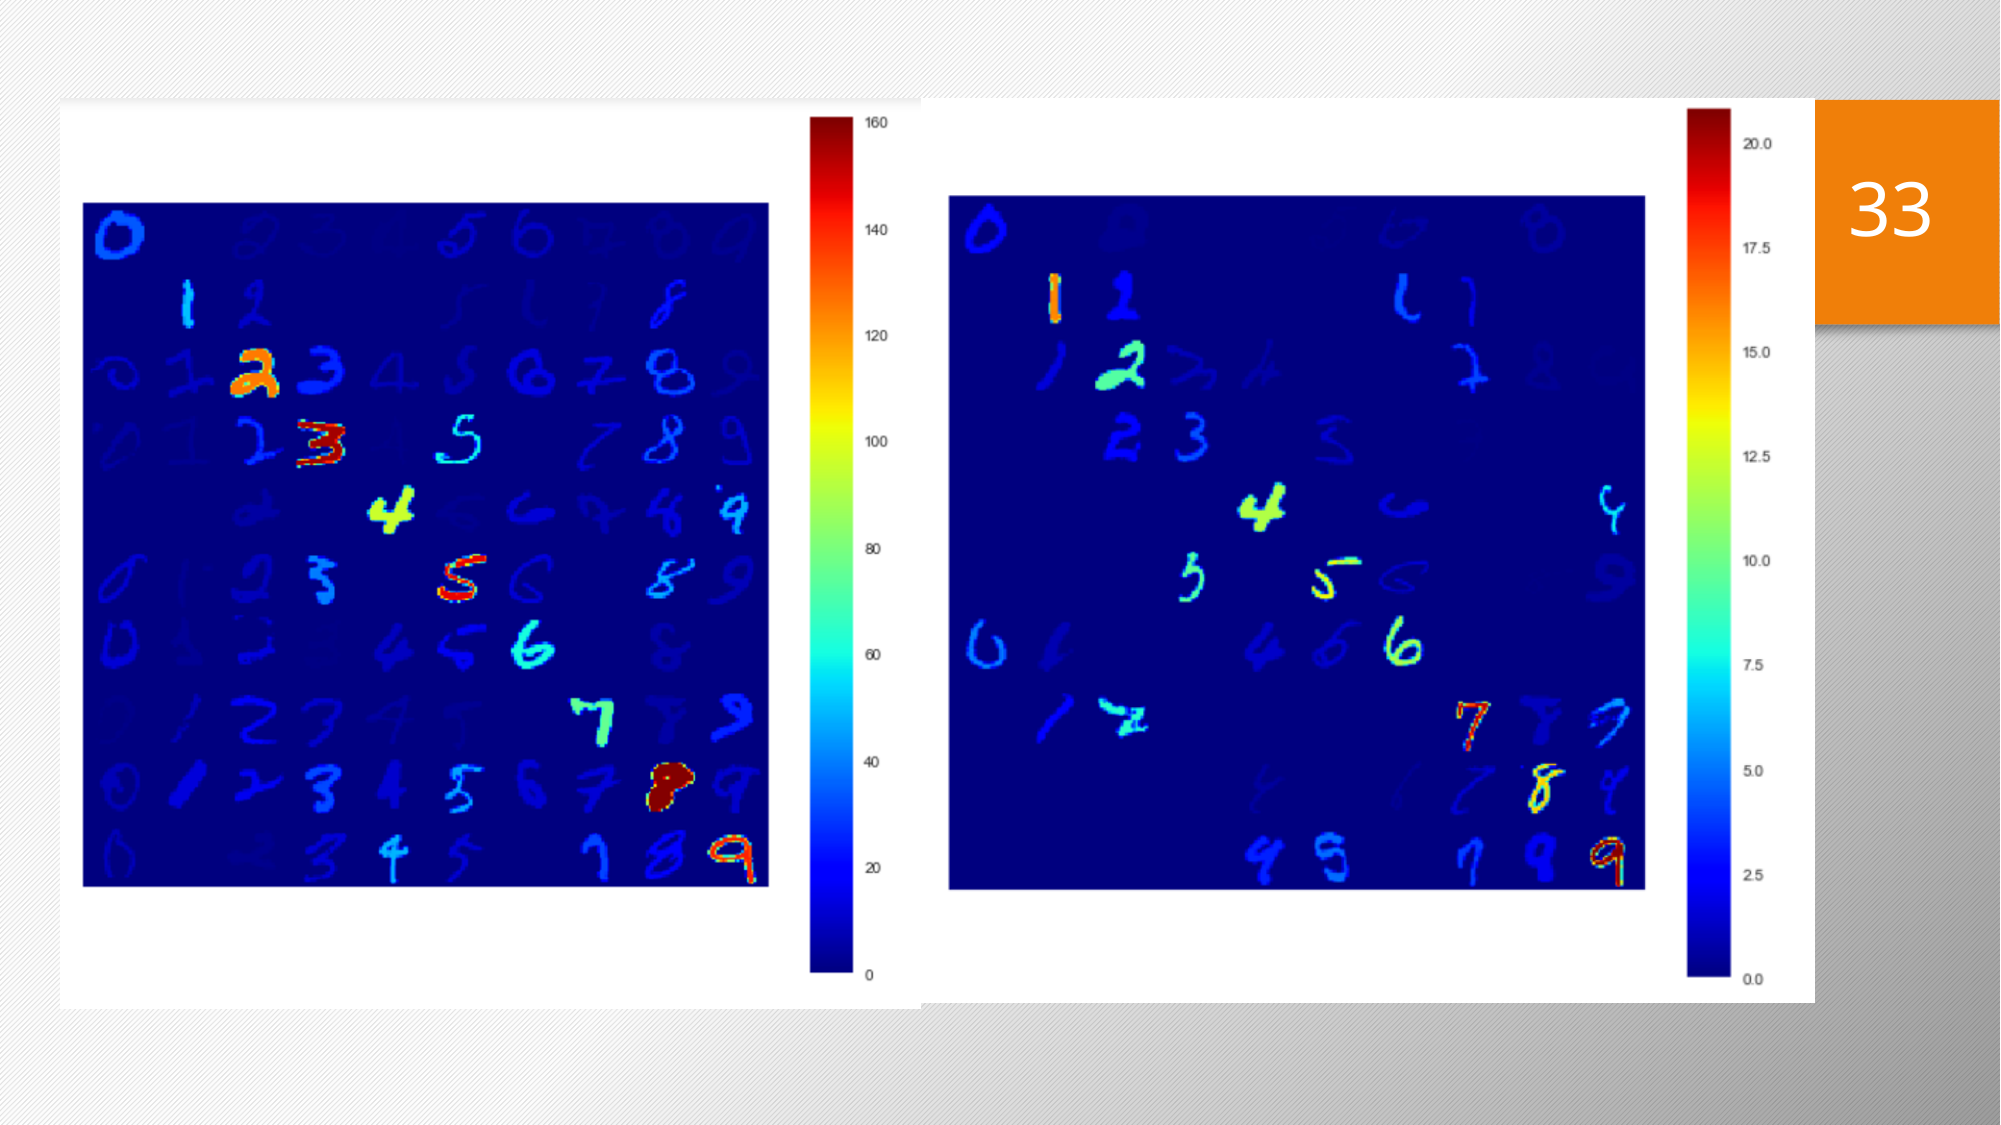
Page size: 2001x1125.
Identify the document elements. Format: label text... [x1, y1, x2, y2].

slide_number 33 [1815, 123, 1950, 303]
picture [60, 98, 2000, 1009]
